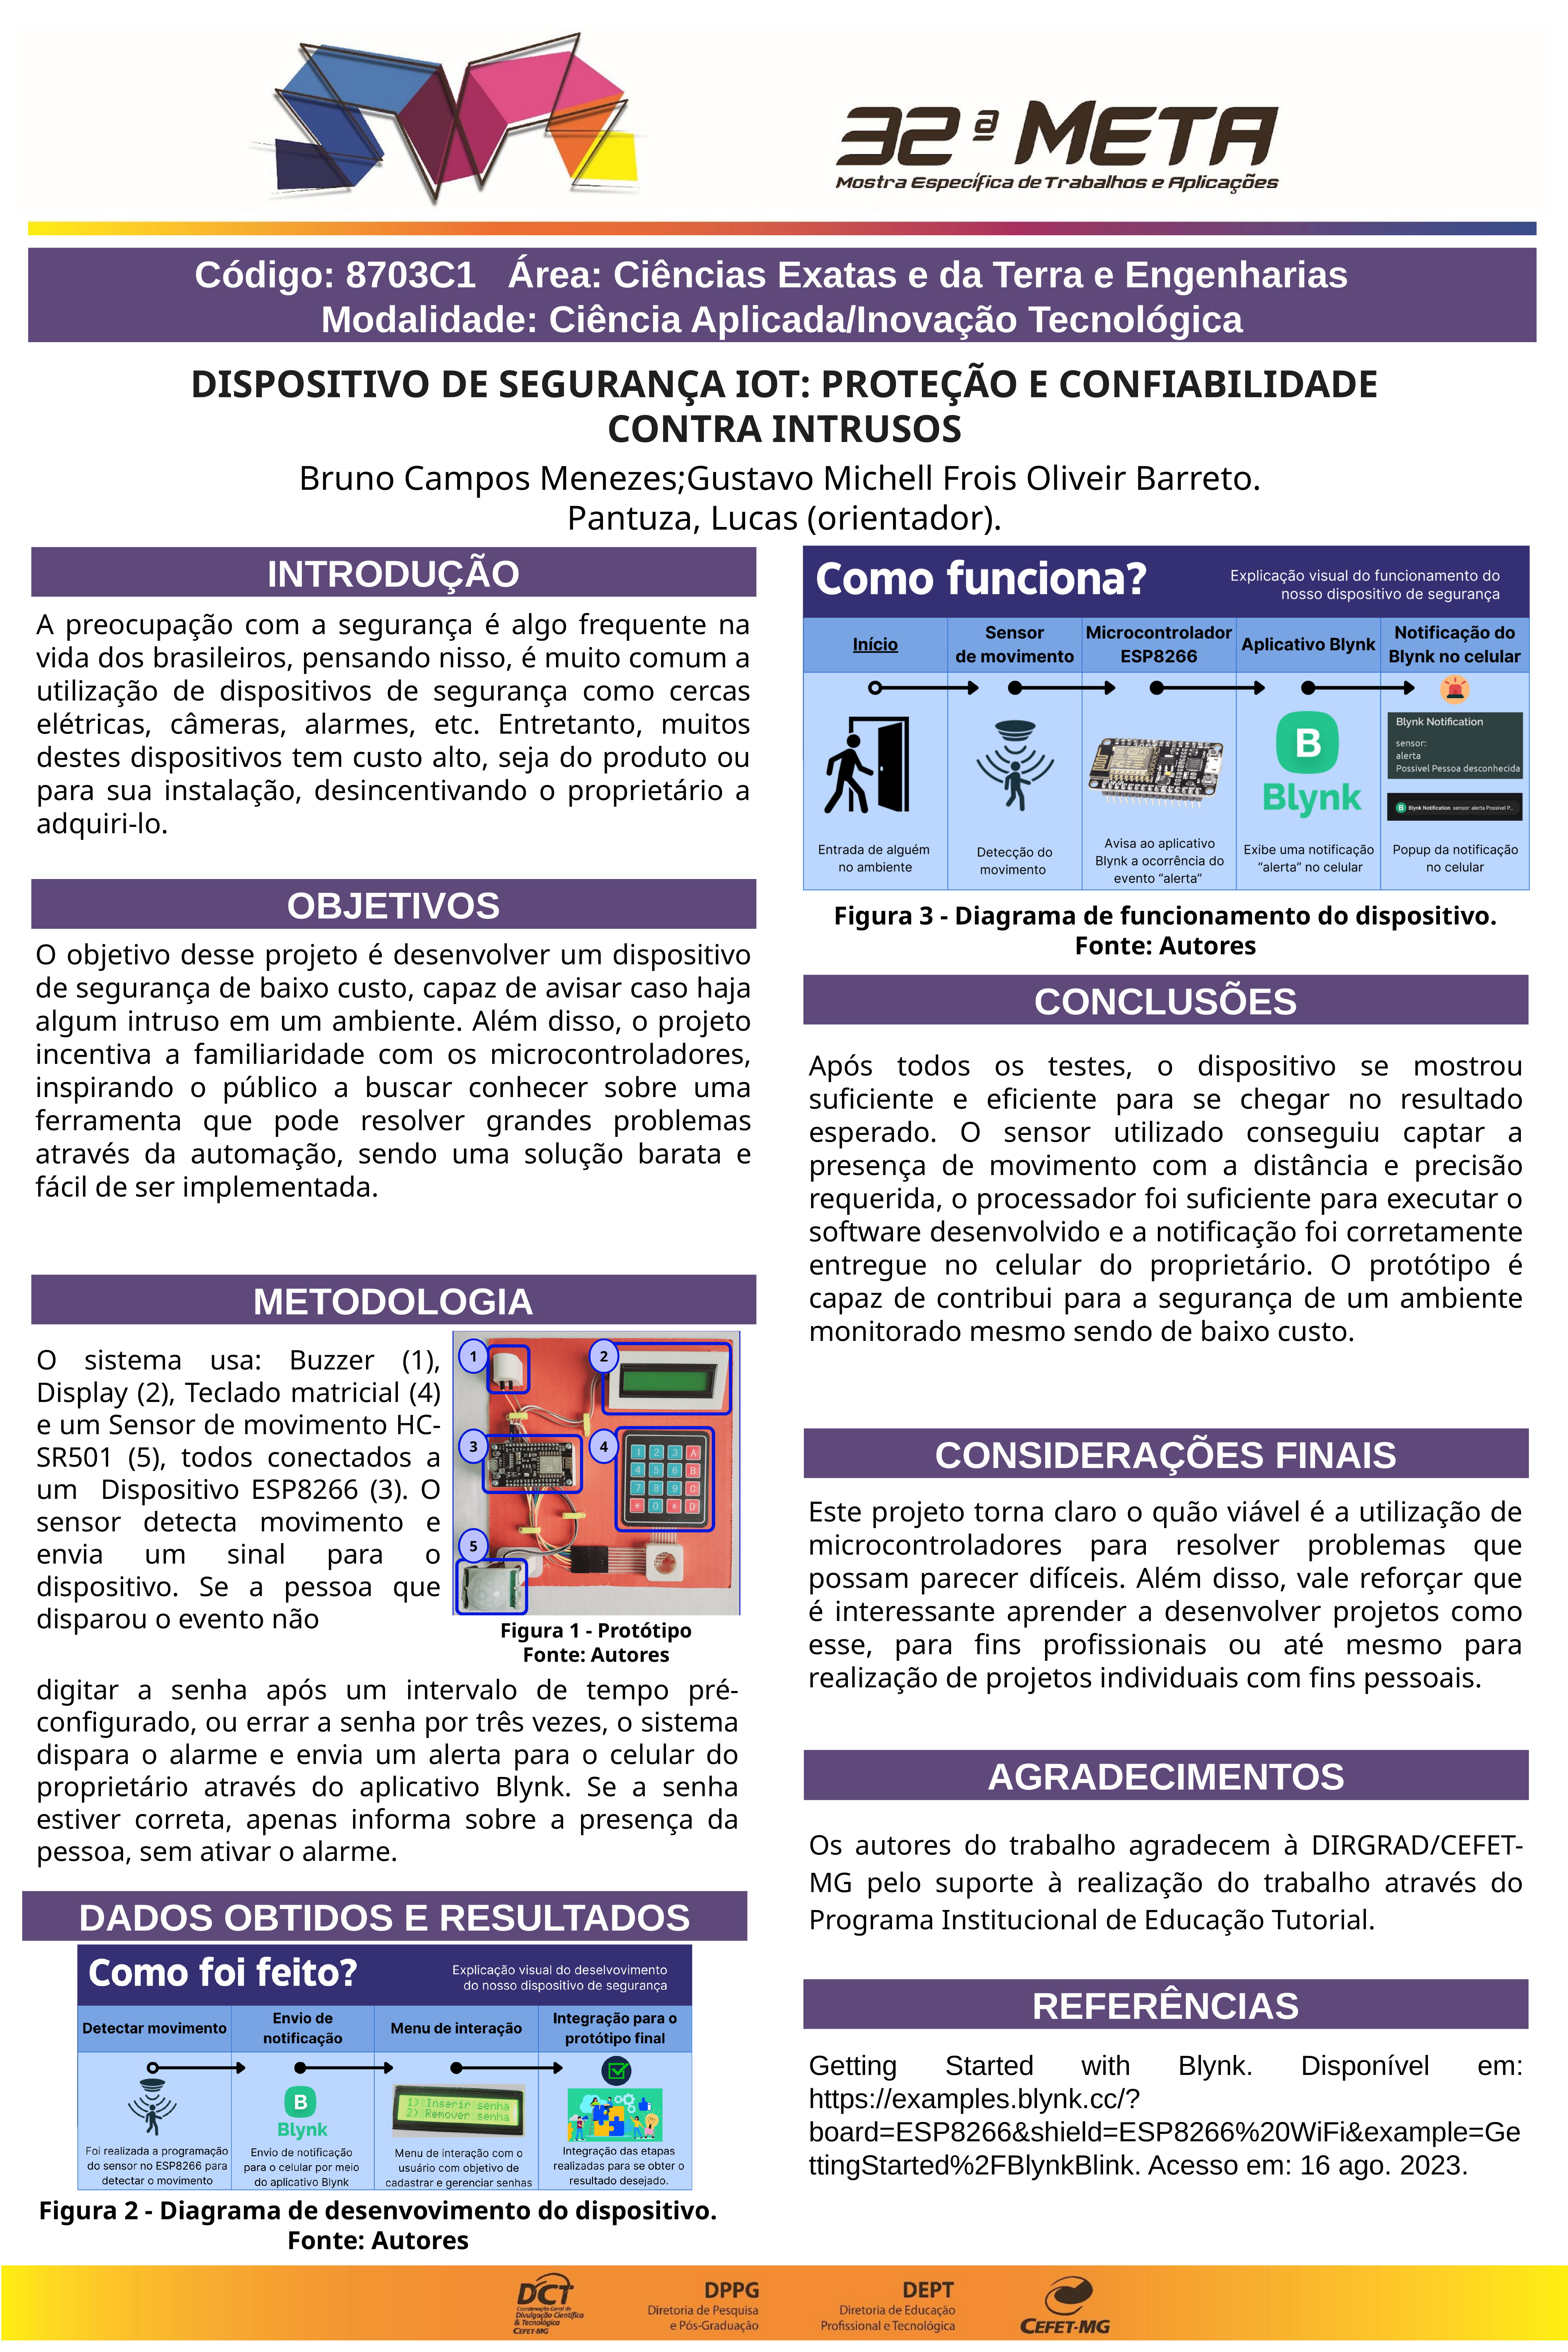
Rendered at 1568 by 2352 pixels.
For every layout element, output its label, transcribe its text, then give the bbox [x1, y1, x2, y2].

picture [803, 546, 1530, 891]
text_box METODOLOGIA [31, 1275, 757, 1325]
text_box AGRADECIMENTOS [804, 1750, 1529, 1800]
text_box Figura 2 - Diagrama de desenvovimento do dispositivo. Fonte: Autores [16, 2192, 741, 2264]
picture [1, 2265, 1568, 2340]
text_box Figura 3 - Diagrama de funcionamento do dispositivo. Fonte: Autores [803, 897, 1529, 962]
text_box Bruno Campos Menezes;Gustavo Michell Frois Oliveir Barreto. Pantuza, Lucas (orientador). [3, 454, 1567, 539]
text_box CONSIDERAÇÕES FINAIS [804, 1428, 1529, 1478]
picture [16, 27, 1552, 212]
text_box DADOS OBTIDOS E RESULTADOS [22, 1891, 748, 1941]
text_box DISPOSITIVO DE SEGURANÇA IOT: PROTEÇÃO E CONFIABILIDADE CONTRA INTRUSOS [171, 357, 1399, 452]
text_box CONCLUSÕES [803, 975, 1529, 1025]
text_box Figura 1 - Protótipo Fonte: Autores [464, 1618, 729, 1638]
picture [452, 1331, 741, 1616]
text_box O sistema usa: Buzzer (1), Display (2), Teclado matricial (4) e um Sensor de movimento HC-SR501 (5), todos conectados a um Dispositivo ESP8266 (3). O sensor detecta movimento e envia um sinal para o dispositivo. Se a pessoa que disparou o evento não [31, 1340, 447, 1637]
text_box REFERÊNCIAS [803, 1979, 1529, 2029]
text_box digitar a senha após um intervalo de tempo pré-configurado, ou errar a senha por três vezes, o sistema dispara o alarme e envia um alerta para o celular do proprietário através do aplicativo Blynk. Se a senha estiver correta, apenas informa sobre a presença da pessoa, sem ativar o alarme. [31, 1638, 745, 1864]
text_box Os autores do trabalho agradecem à DIRGRAD/CEFET-MG pelo suporte à realização do trabalho através do Programa Institucional de Educação Tutorial. [804, 1820, 1529, 1993]
picture [28, 219, 1537, 235]
text_box INTRODUÇÃO [31, 547, 757, 597]
text_box Após todos os testes, o dispositivo se mostrou suficiente e eficiente para se chegar no resultado esperado. O sensor utilizado conseguiu captar a presença de movimento com a distância e precisão requerida, o processador foi suficiente para executar o software desenvolvido e a notificação foi corretamente entregue no celular do proprietário. O protótipo é capaz de contribui para a segurança de um ambiente monitorado mesmo sendo de baixo custo. [804, 1045, 1529, 1349]
text_box Este projeto torna claro o quão viável é a utilização de microcontroladores para resolver problemas que possam parecer difíceis. Além disso, vale reforçar que é interessante aprender a desenvolver projetos como esse, para fins profissionais ou até mesmo para realização de projetos individuais com fins pessoais. [803, 1492, 1529, 1696]
picture [77, 1944, 693, 2192]
text_box A preocupação com a segurança é algo frequente na vida dos brasileiros, pensando nisso, é muito comum a utilização de dispositivos de segurança como cercas elétricas, câmeras, alarmes, etc. Entretanto, muitos destes dispositivos tem custo alto, seja do produto ou para sua instalação, desincentivando o proprietário a adquiri-lo. [31, 604, 757, 842]
text_box Código: 8703C1 Área: Ciências Exatas e da Terra e Engenharias Modalidade: Ciência Aplicada/Inovação Tecnológica [28, 248, 1537, 342]
text_box O objetivo desse projeto é desenvolver um dispositivo de segurança de baixo custo, capaz de avisar caso haja algum intruso em um ambiente. Além disso, o projeto incentiva a familiaridade com os microcontroladores, inspirando o público a buscar conhecer sobre uma ferramenta que pode resolver grandes problemas através da automação, sendo uma solução barata e fácil de ser implementada. [31, 934, 757, 1205]
text_box Getting Started with Blynk. Disponível em: https://examples.blynk.cc/?board=ESP8266&shield=ESP8266%20WiFi&example=GettingStarted%2FBlynkBlink. Acesso em: 16 ago. 2023. [804, 2045, 1529, 2216]
text_box OBJETIVOS [31, 879, 757, 929]
